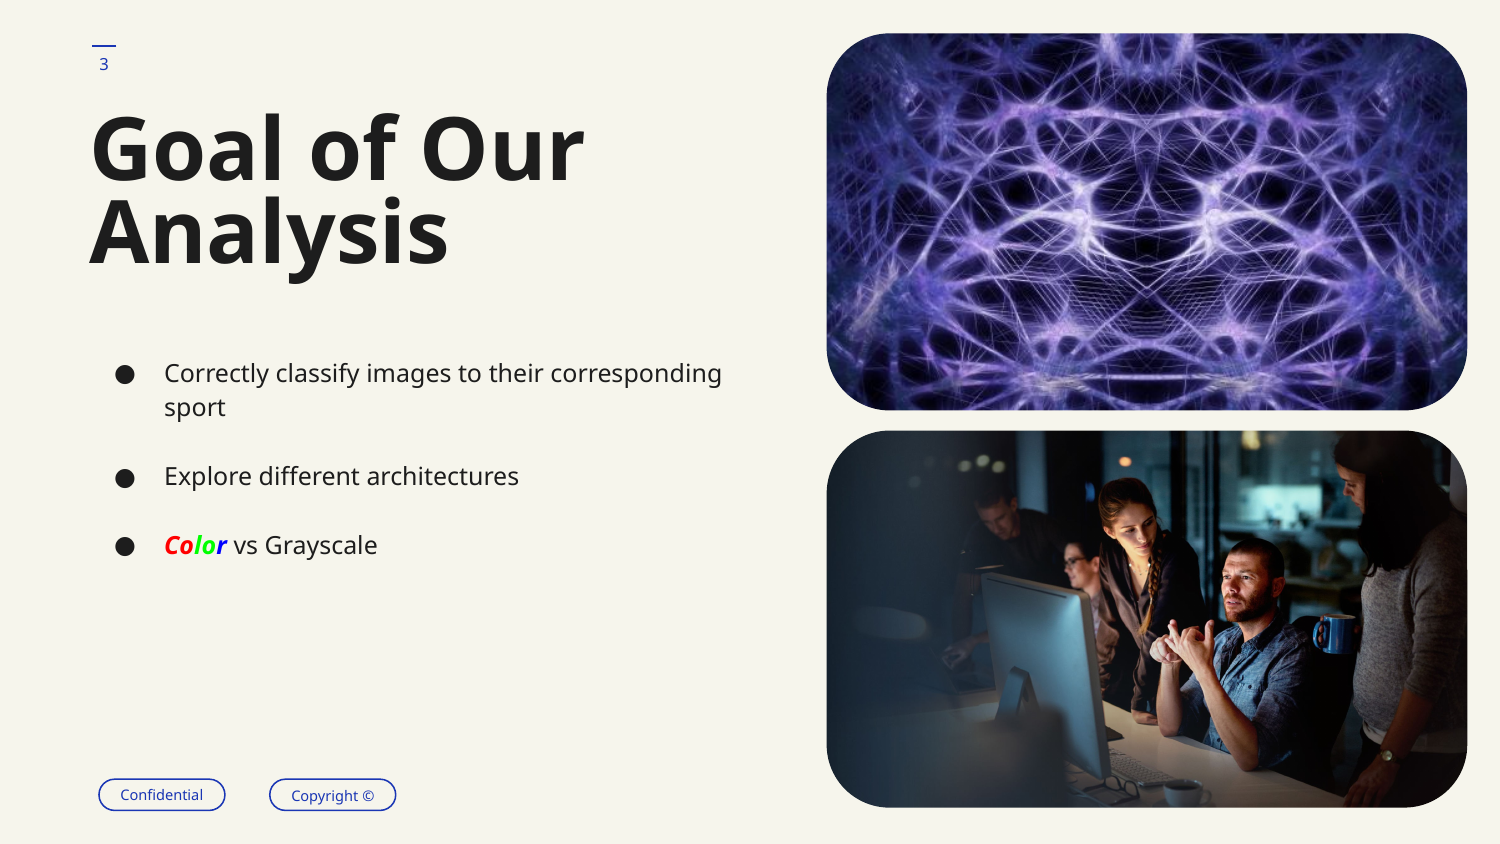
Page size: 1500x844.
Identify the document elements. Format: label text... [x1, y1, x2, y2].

picture [826, 430, 1468, 808]
title Goal of Our Analysis [74, 97, 774, 318]
slide_number ‹#› [69, 33, 140, 98]
picture [826, 33, 1468, 411]
list Correctly classify images to their corresponding sport Explore different architectures Color vs Grayscale [74, 337, 750, 739]
